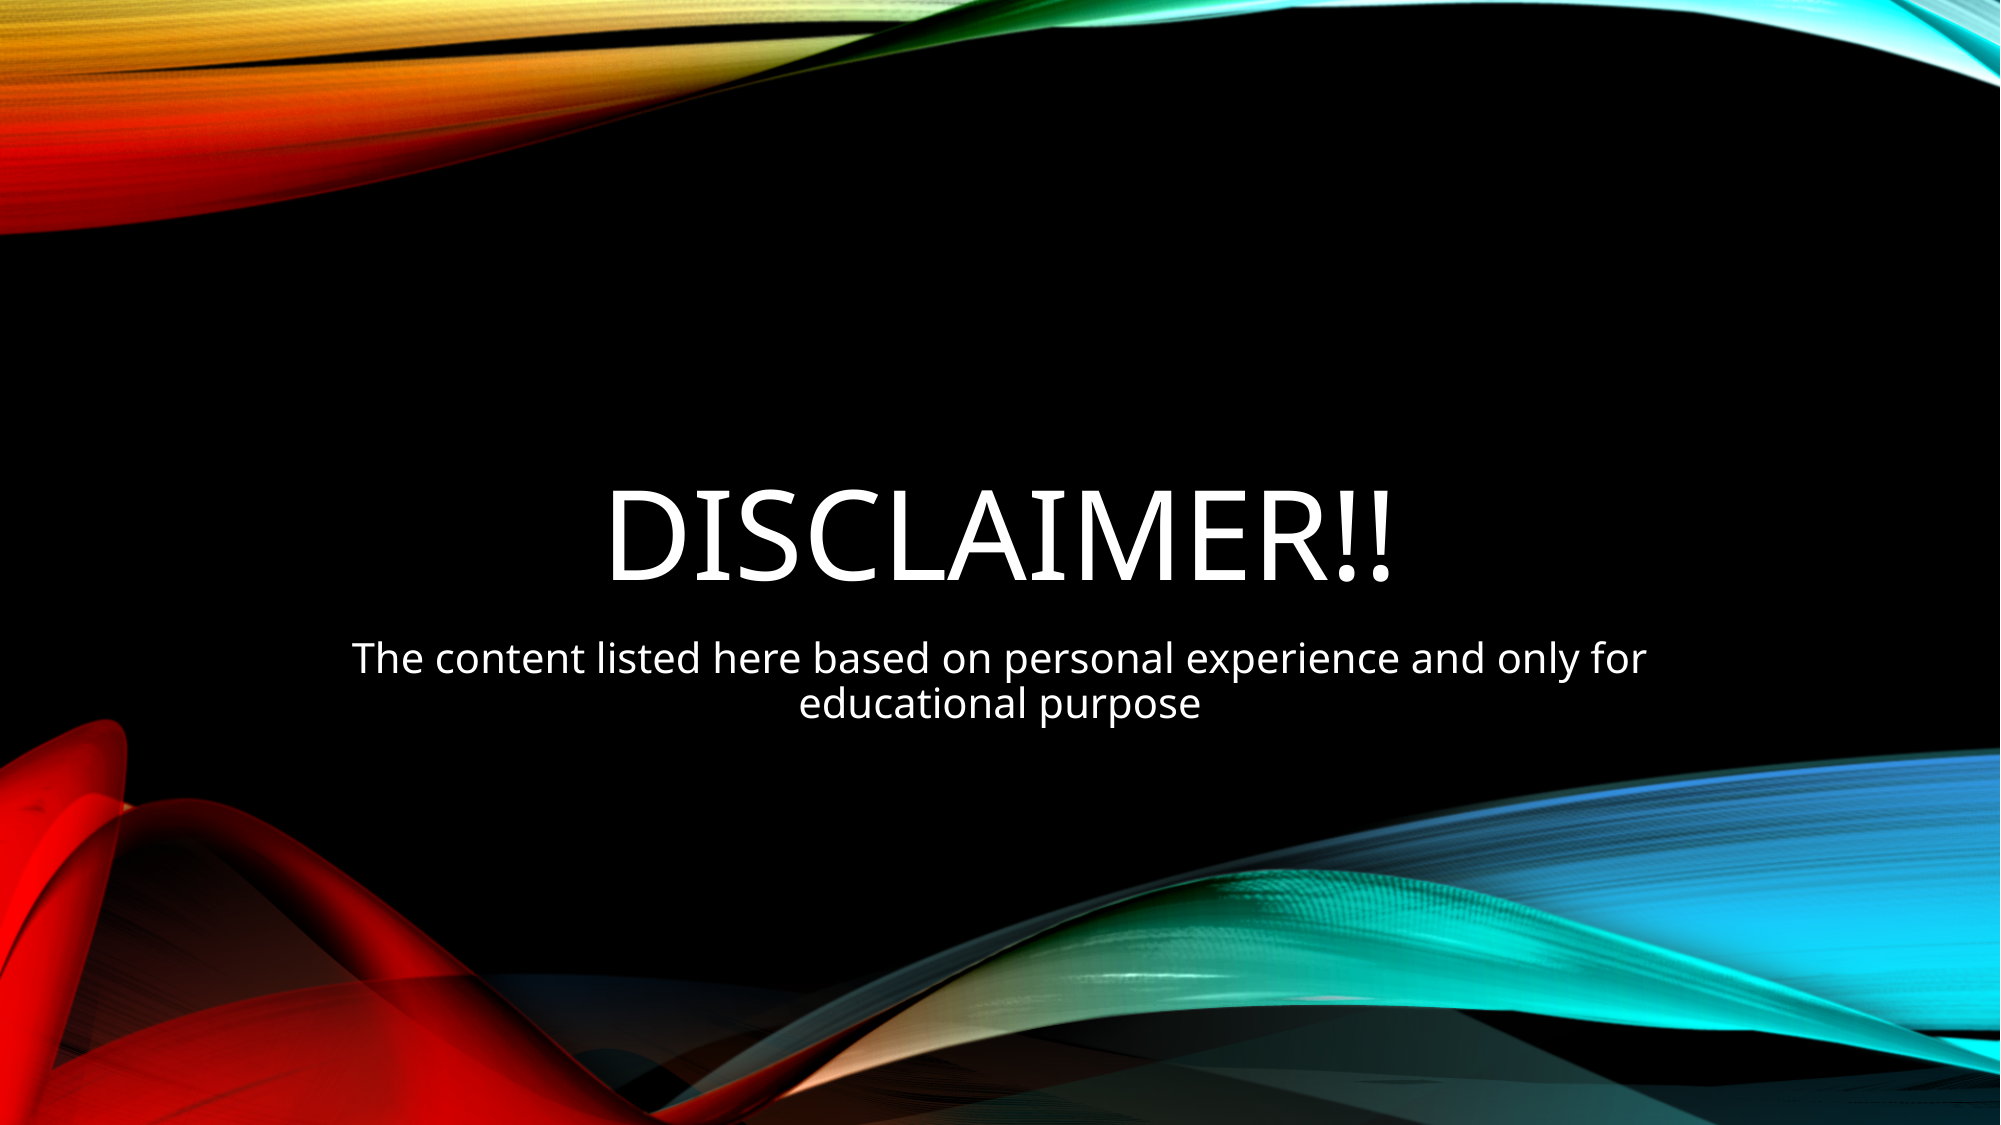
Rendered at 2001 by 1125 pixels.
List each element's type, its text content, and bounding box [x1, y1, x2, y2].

title Disclaimer!! [225, 450, 1775, 616]
subtitle The content listed here based on personal experience and only for educational purpose [225, 630, 1775, 742]
picture [0, 0, 2000, 237]
picture [0, 717, 2000, 1125]
